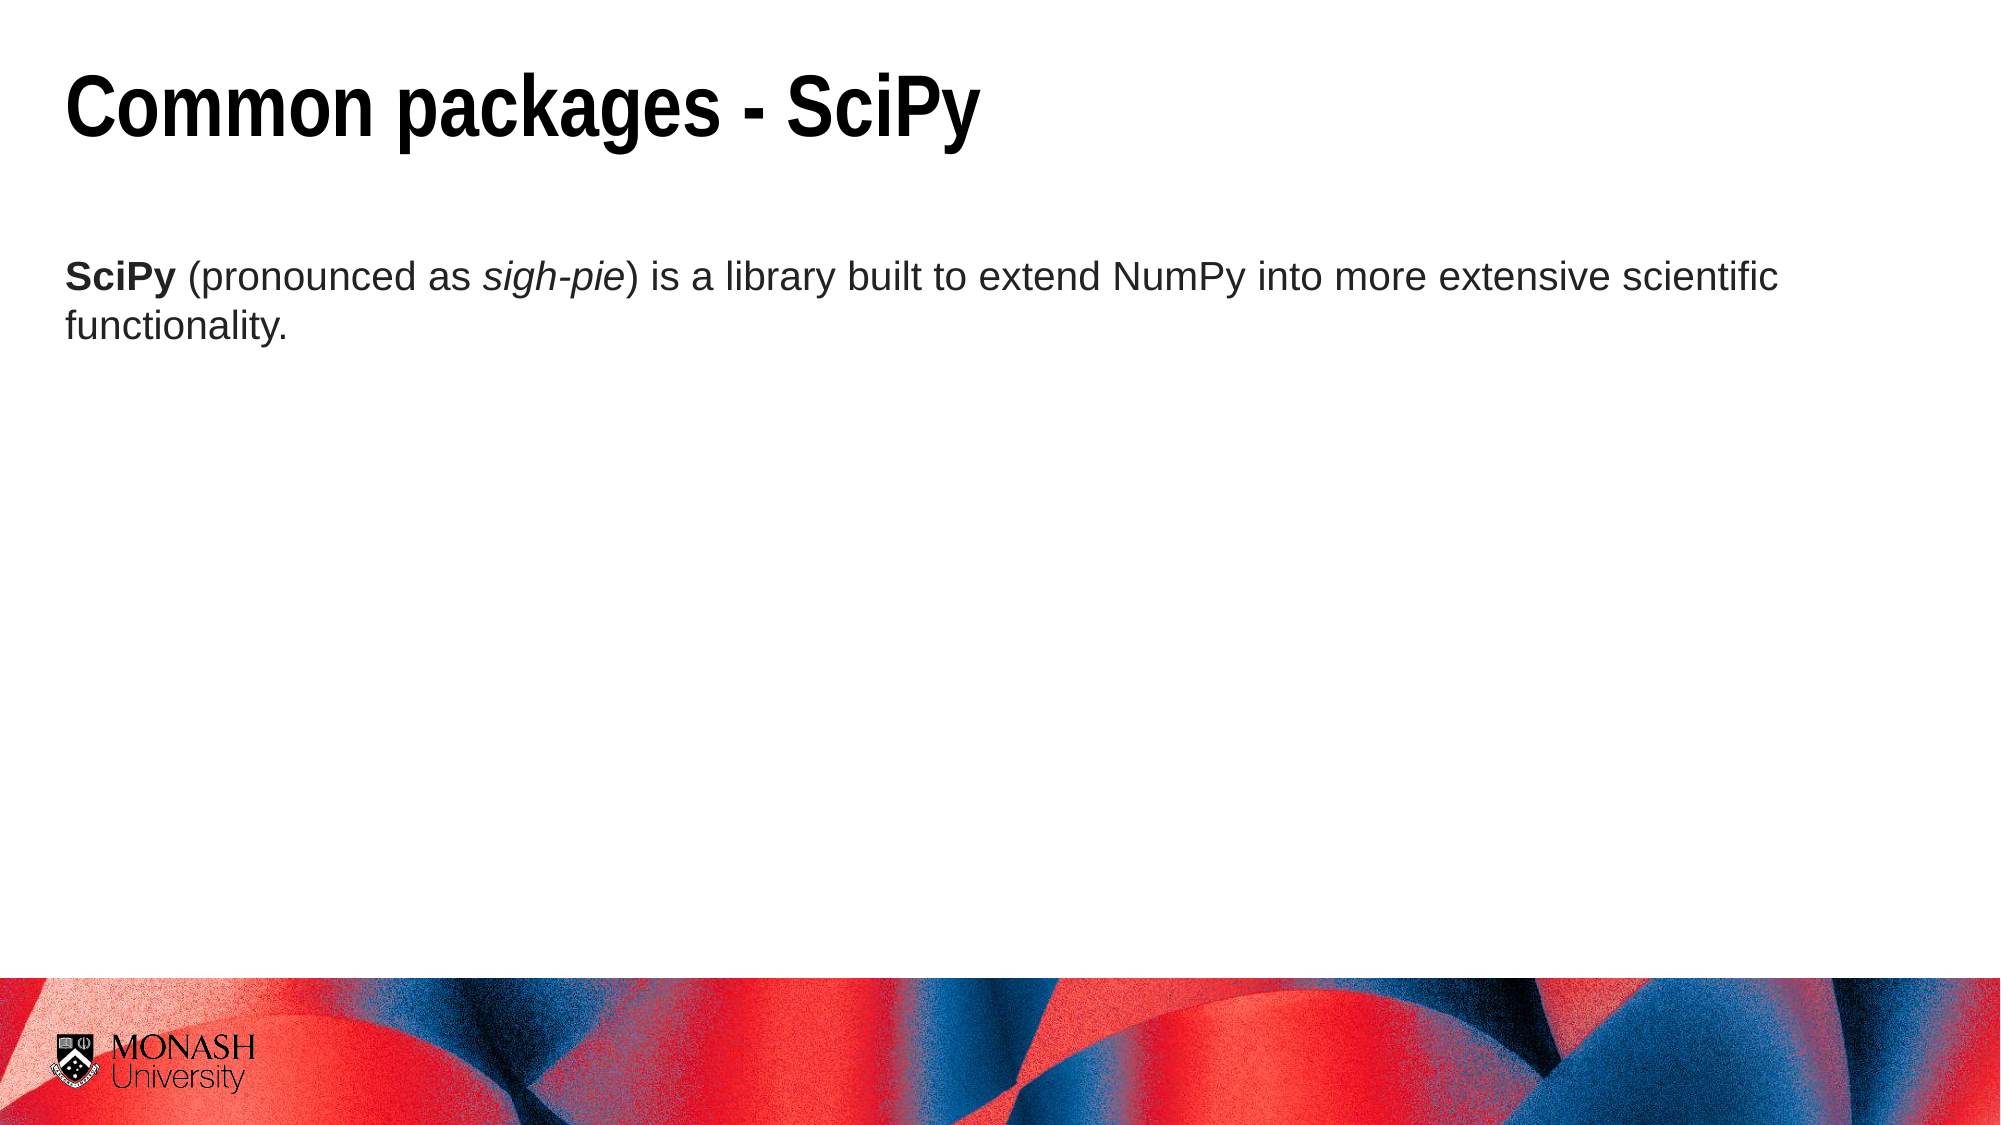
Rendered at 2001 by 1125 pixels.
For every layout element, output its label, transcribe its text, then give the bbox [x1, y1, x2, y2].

text_box Common packages - SciPy [50, 53, 1408, 175]
text_box SciPy (pronounced as sigh-pie) is a library built to extend NumPy into more extensive scientific functionality. [50, 234, 1931, 363]
picture [0, 0, 2001, 1125]
